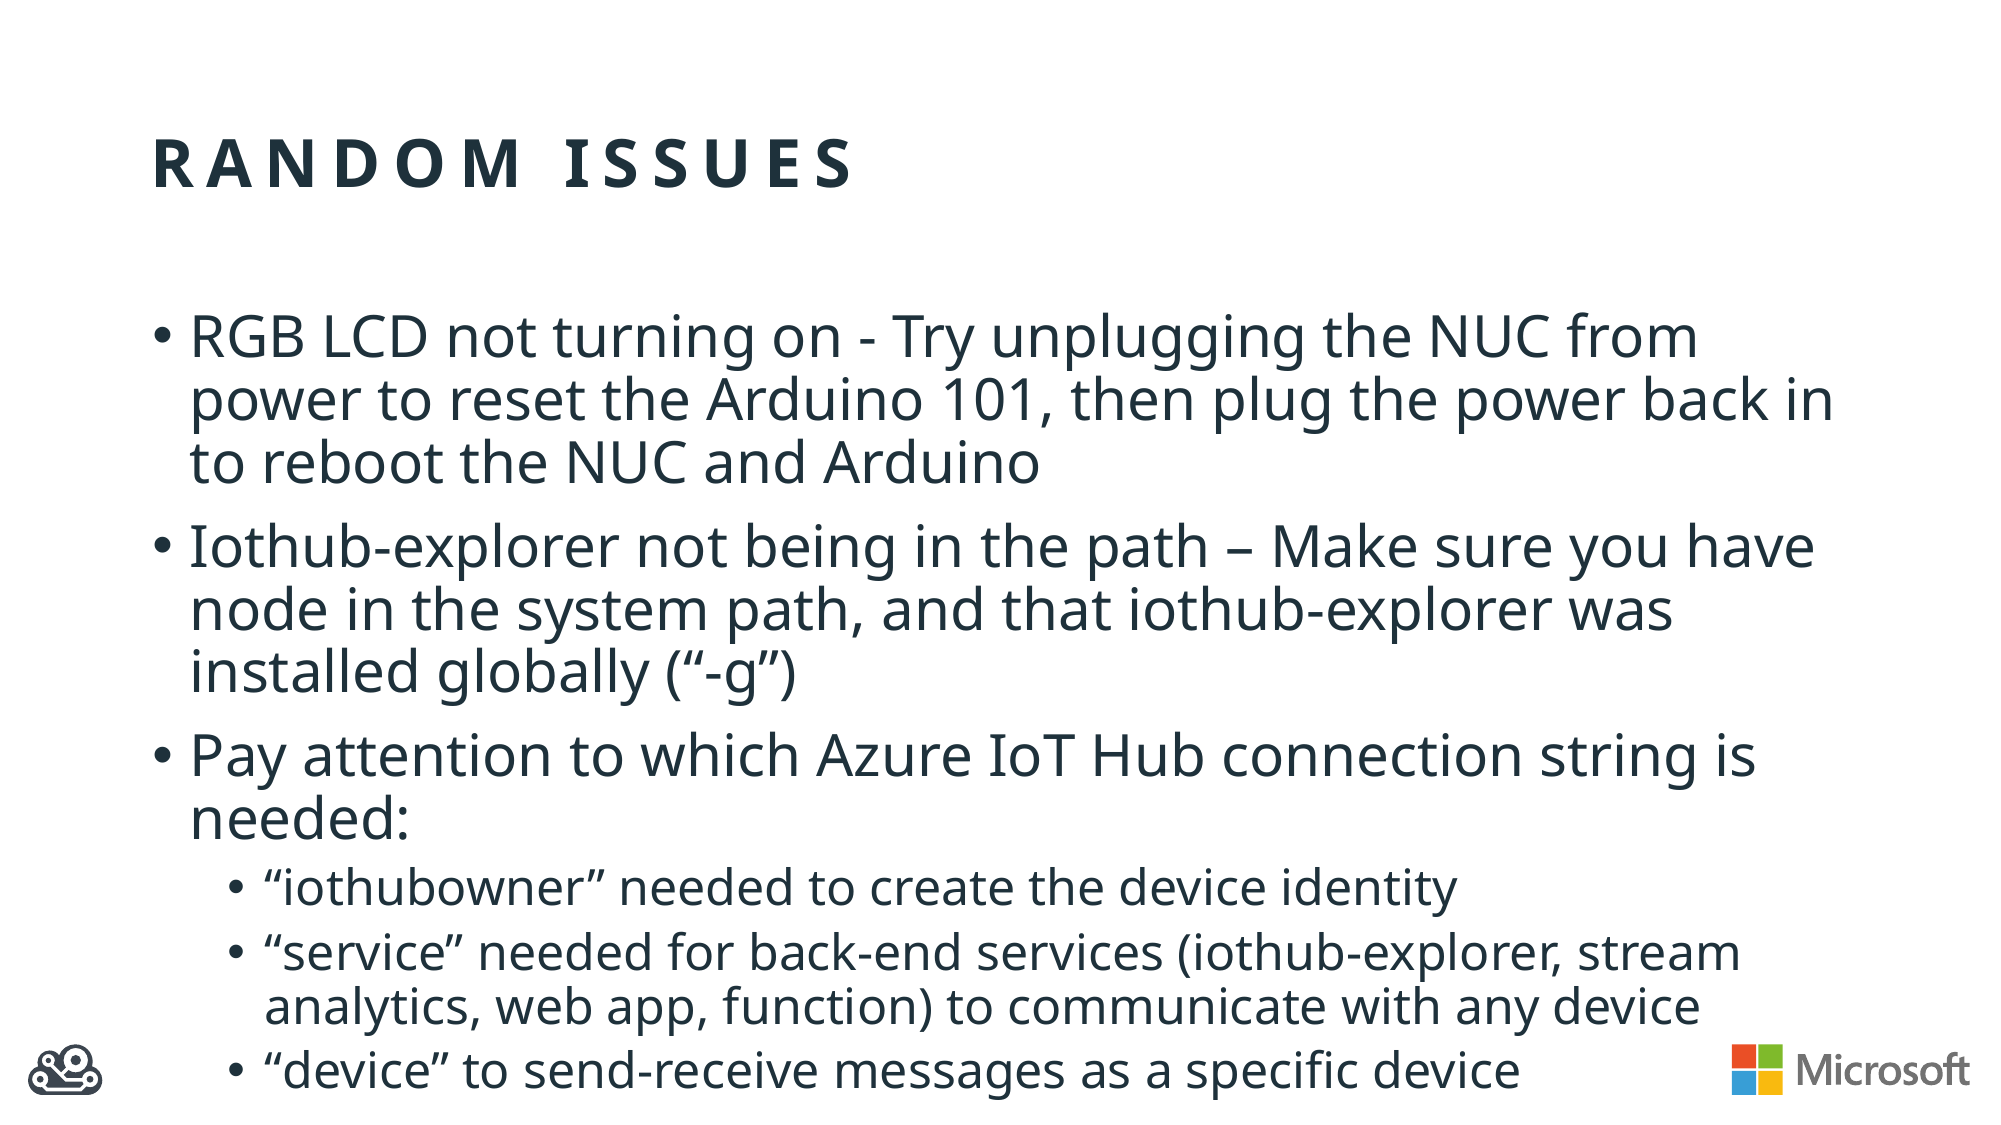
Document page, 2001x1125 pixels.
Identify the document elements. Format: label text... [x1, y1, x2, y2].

title Random issues [135, 57, 1860, 275]
list RGB LCD not turning on - Try unplugging the NUC from power to reset the Arduino 101, then plug the power back in to reboot the NUC and Arduino Iothub-explorer not being in the path – Make sure you have node in the system path, and that iothub-explorer was installed globally (“-g”) Pay attention to which Azure IoT Hub connection string is needed: “iothubowner” needed to create the device identity “service” needed for back-end services (iothub-explorer, stream analytics, web app, function) to communicate with any device “device” to send-receive messages as a specific device [137, 299, 1863, 1014]
